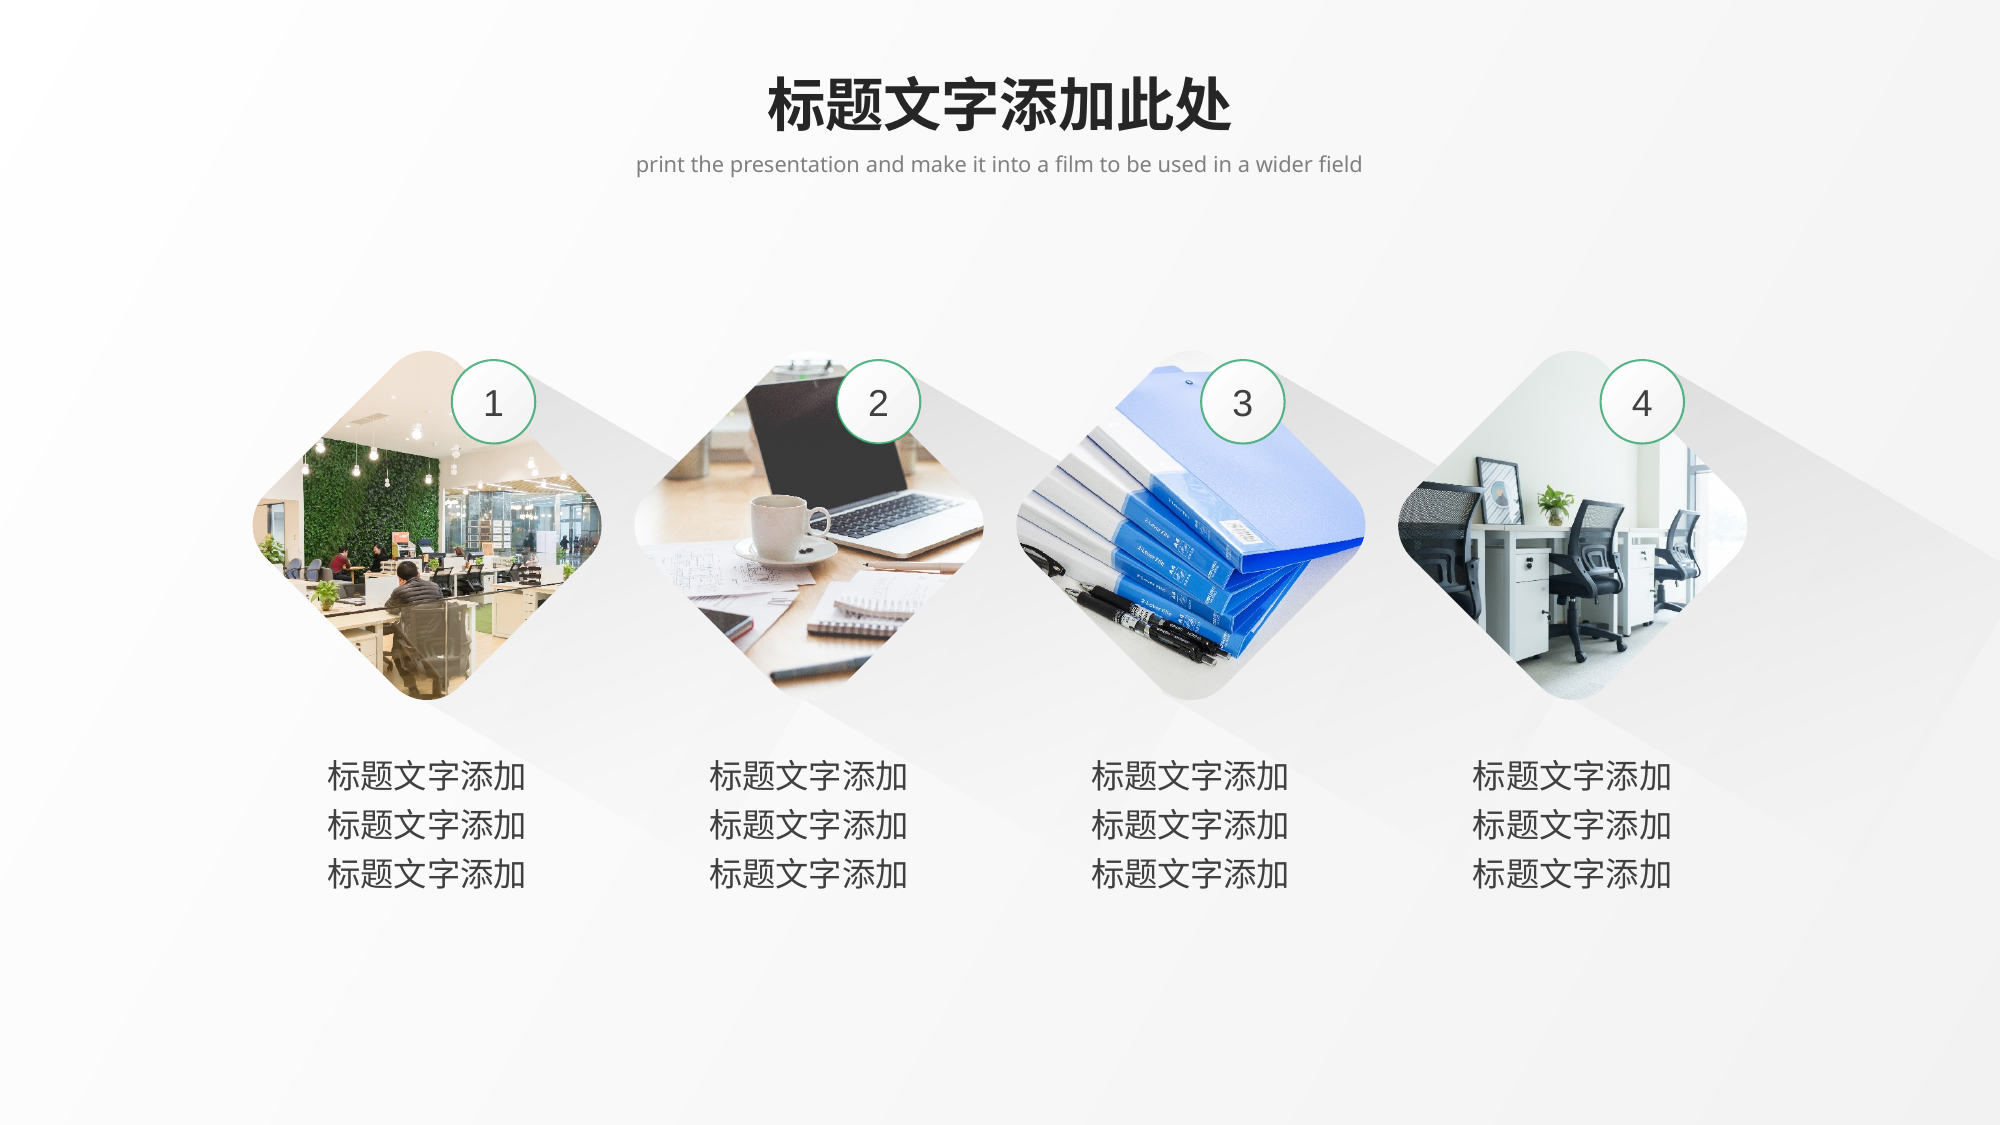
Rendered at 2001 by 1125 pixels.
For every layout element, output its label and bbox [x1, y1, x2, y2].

text_box [279, 739, 576, 898]
text_box [1424, 739, 1721, 898]
text_box [422, 415, 803, 840]
text_box [804, 415, 1182, 840]
picture [1016, 350, 1366, 701]
text_box [599, 60, 1401, 184]
picture [634, 350, 984, 701]
text_box [1042, 739, 1339, 898]
text_box [660, 739, 958, 898]
picture [252, 350, 602, 701]
text_box [1572, 413, 2000, 867]
picture [1398, 350, 1748, 701]
text_box [1173, 423, 1554, 847]
